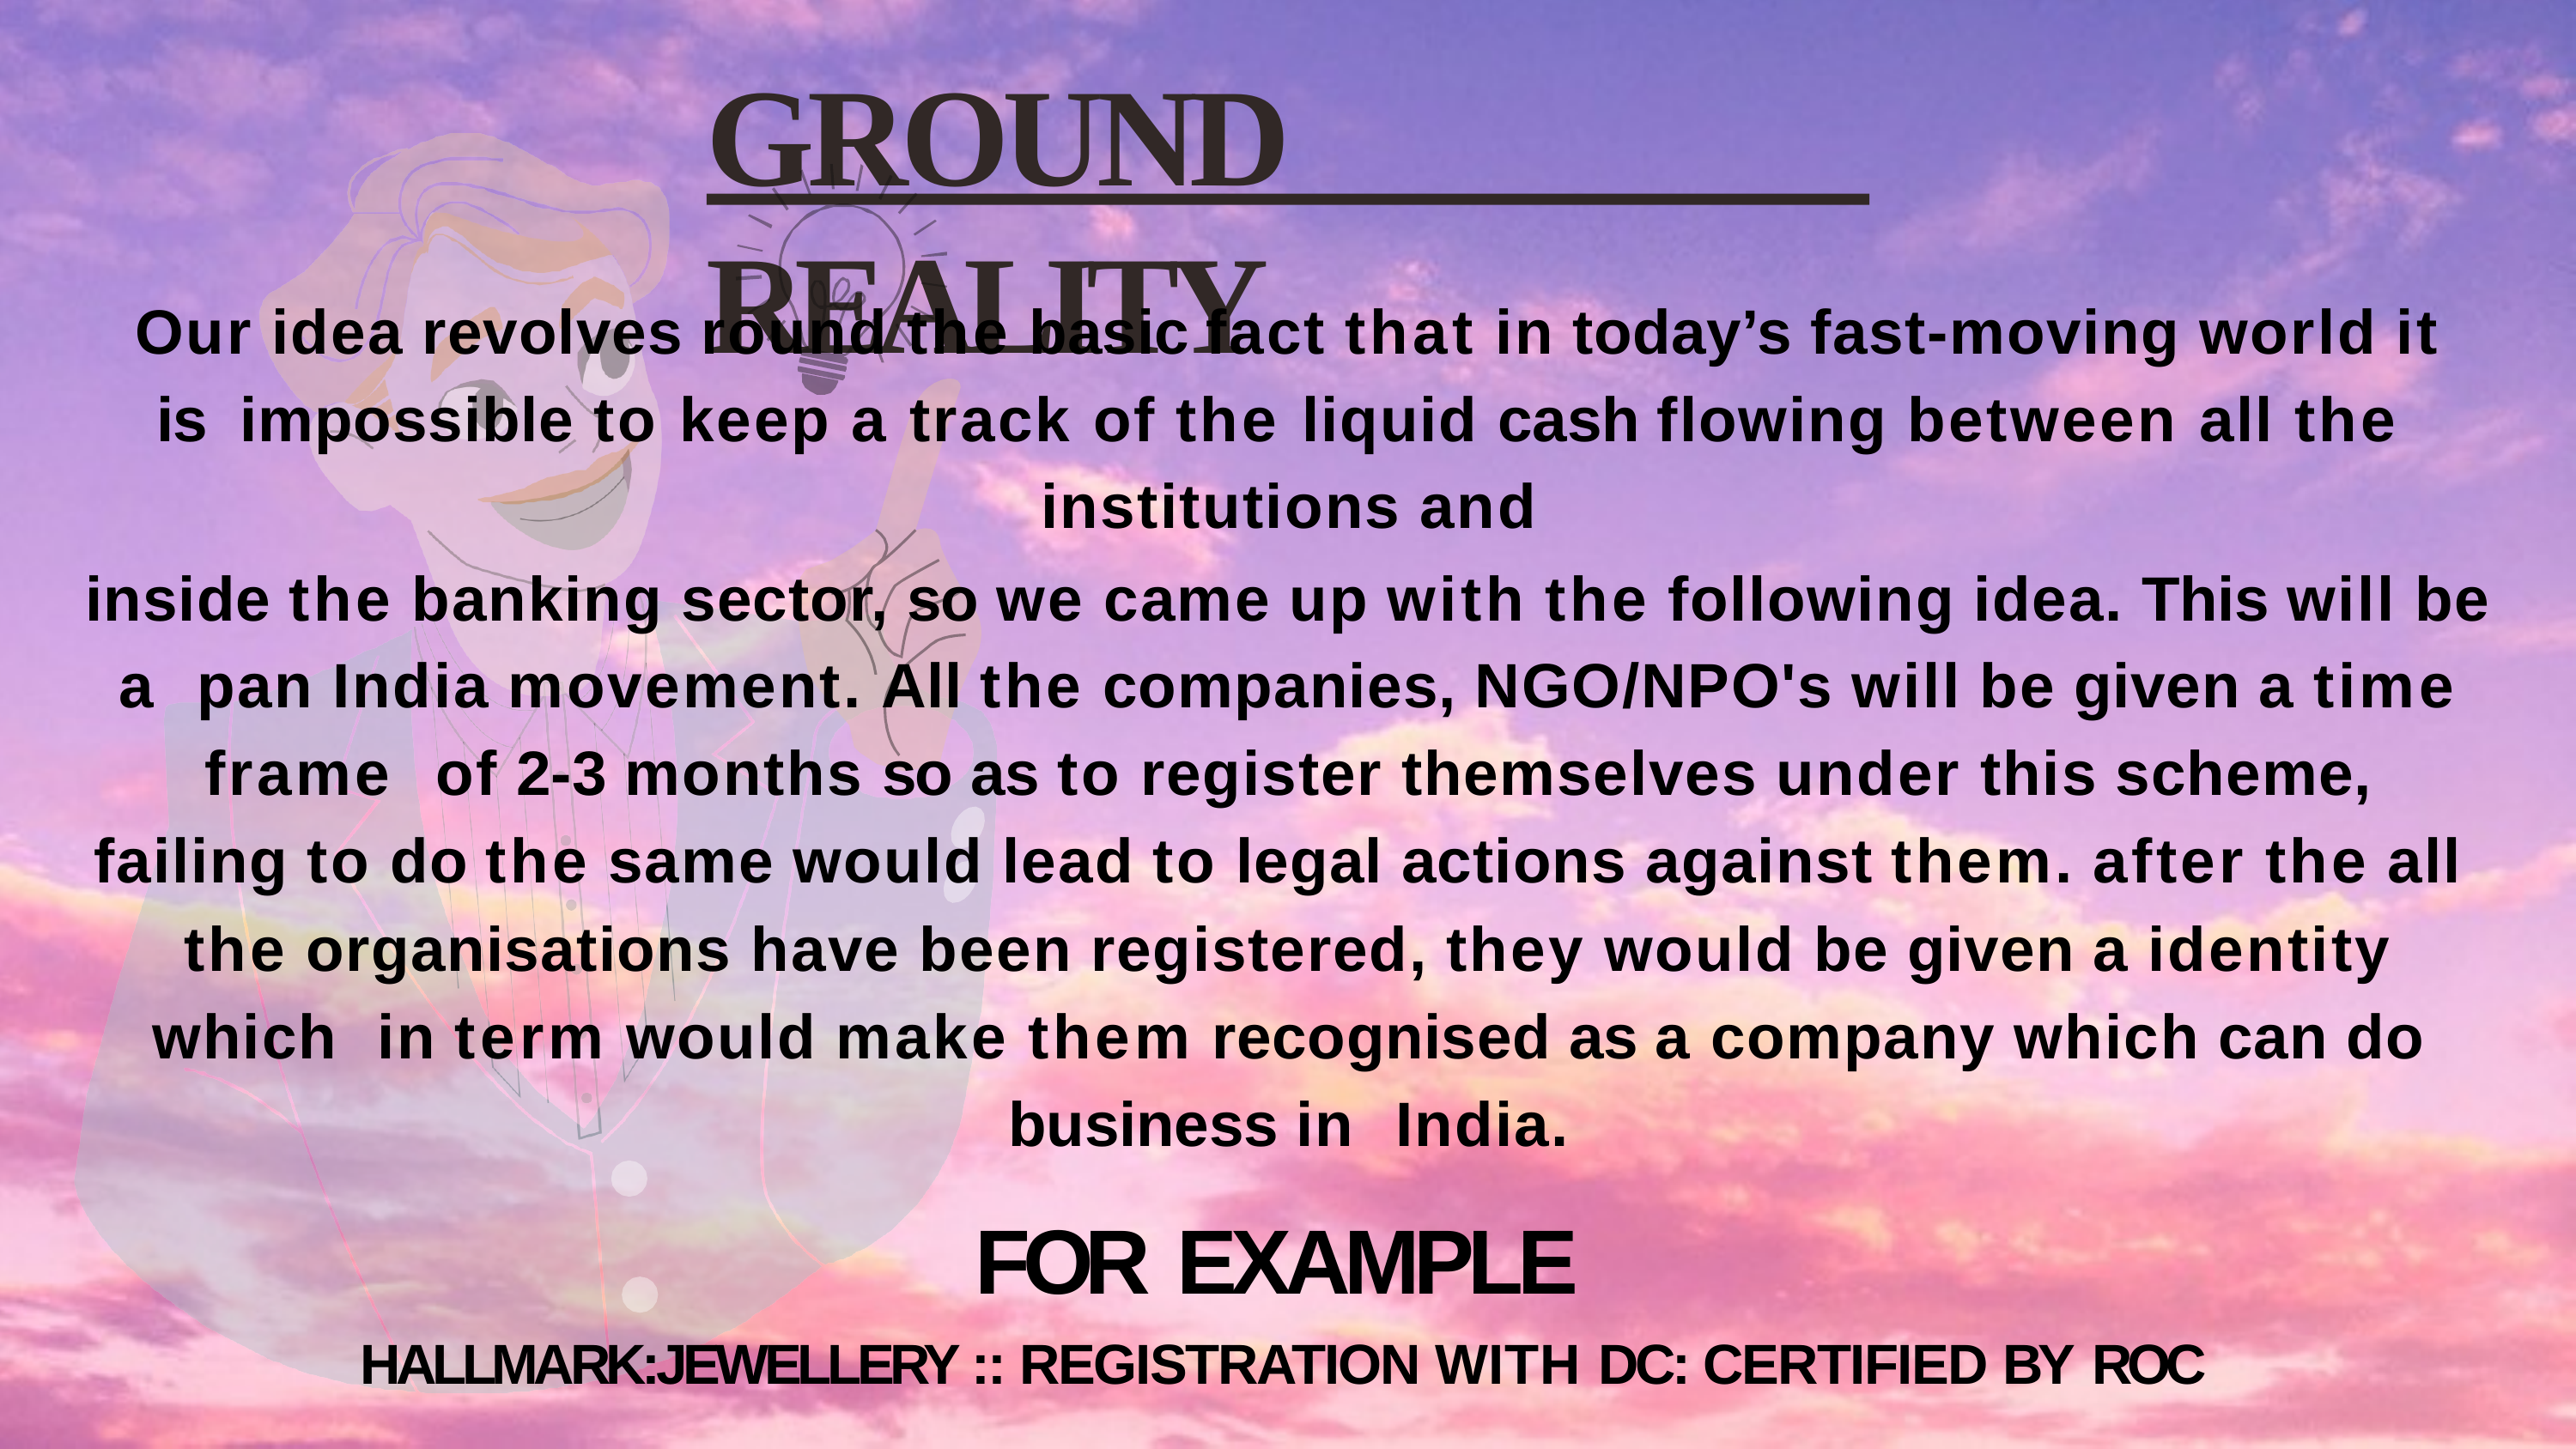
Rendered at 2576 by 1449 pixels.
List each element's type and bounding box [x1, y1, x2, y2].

text_box [0, 0, 2576, 1449]
text_box [73, 132, 998, 1393]
